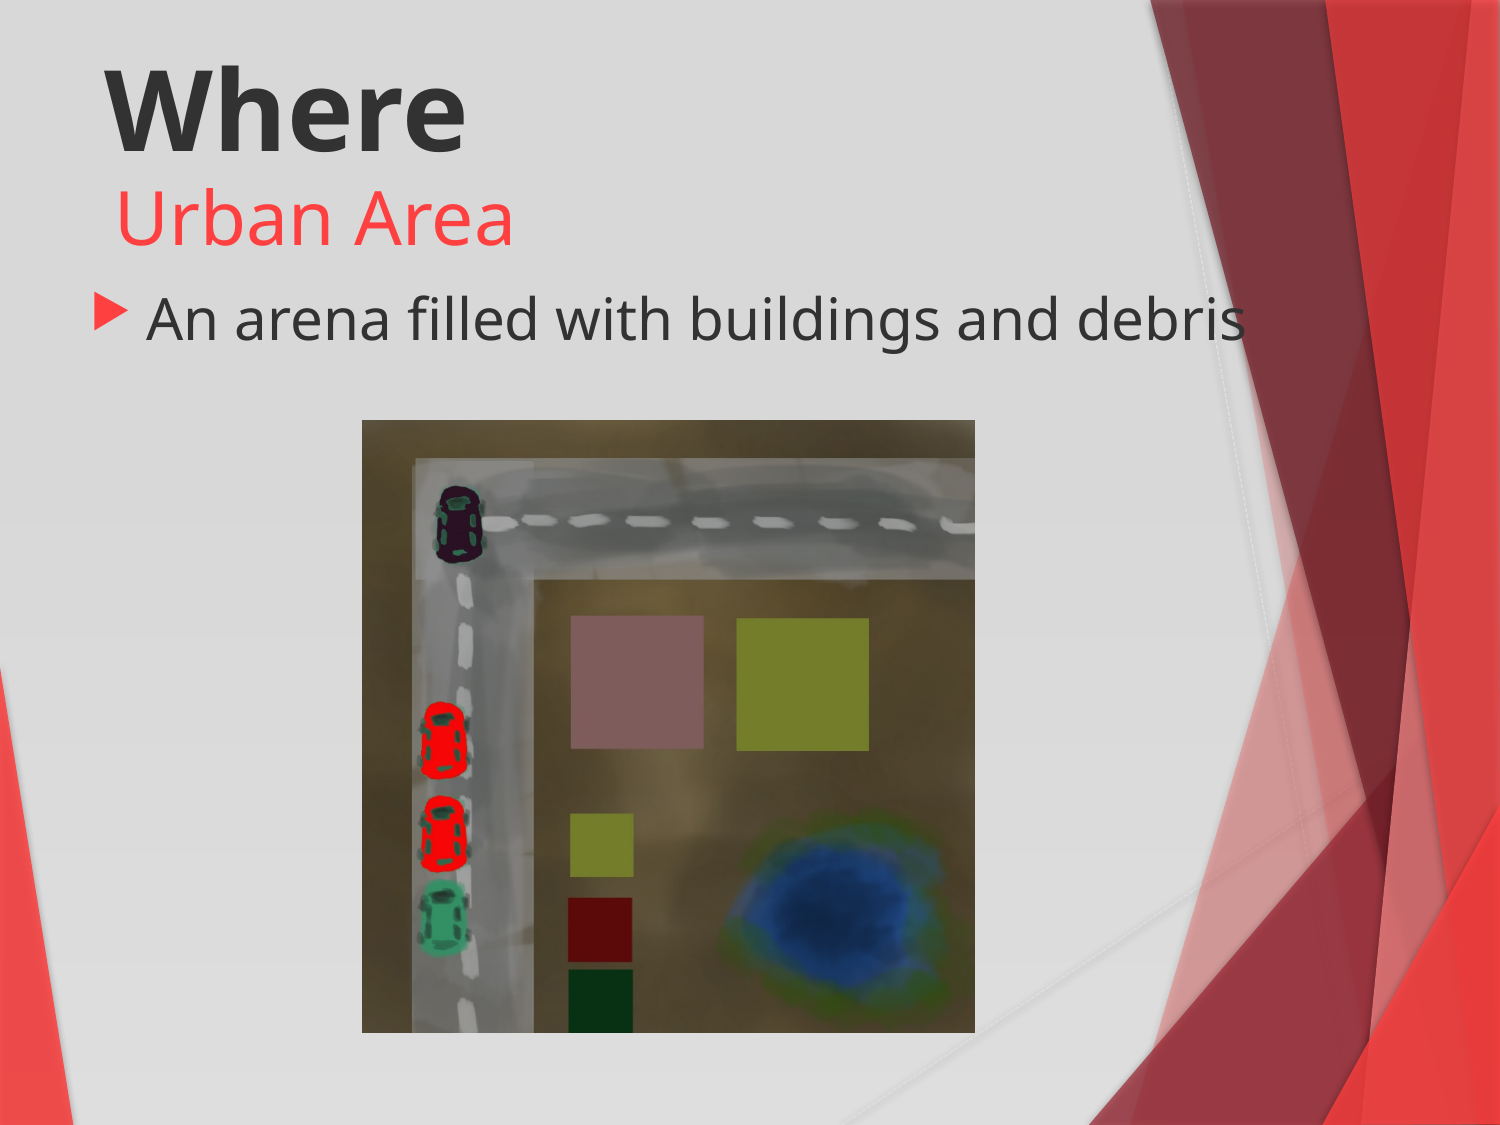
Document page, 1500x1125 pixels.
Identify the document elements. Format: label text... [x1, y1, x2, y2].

title Urban Area [99, 162, 1142, 275]
picture [362, 420, 976, 1034]
list An arena filled with buildings and debris [75, 275, 1425, 375]
text_box Where [89, 31, 975, 182]
